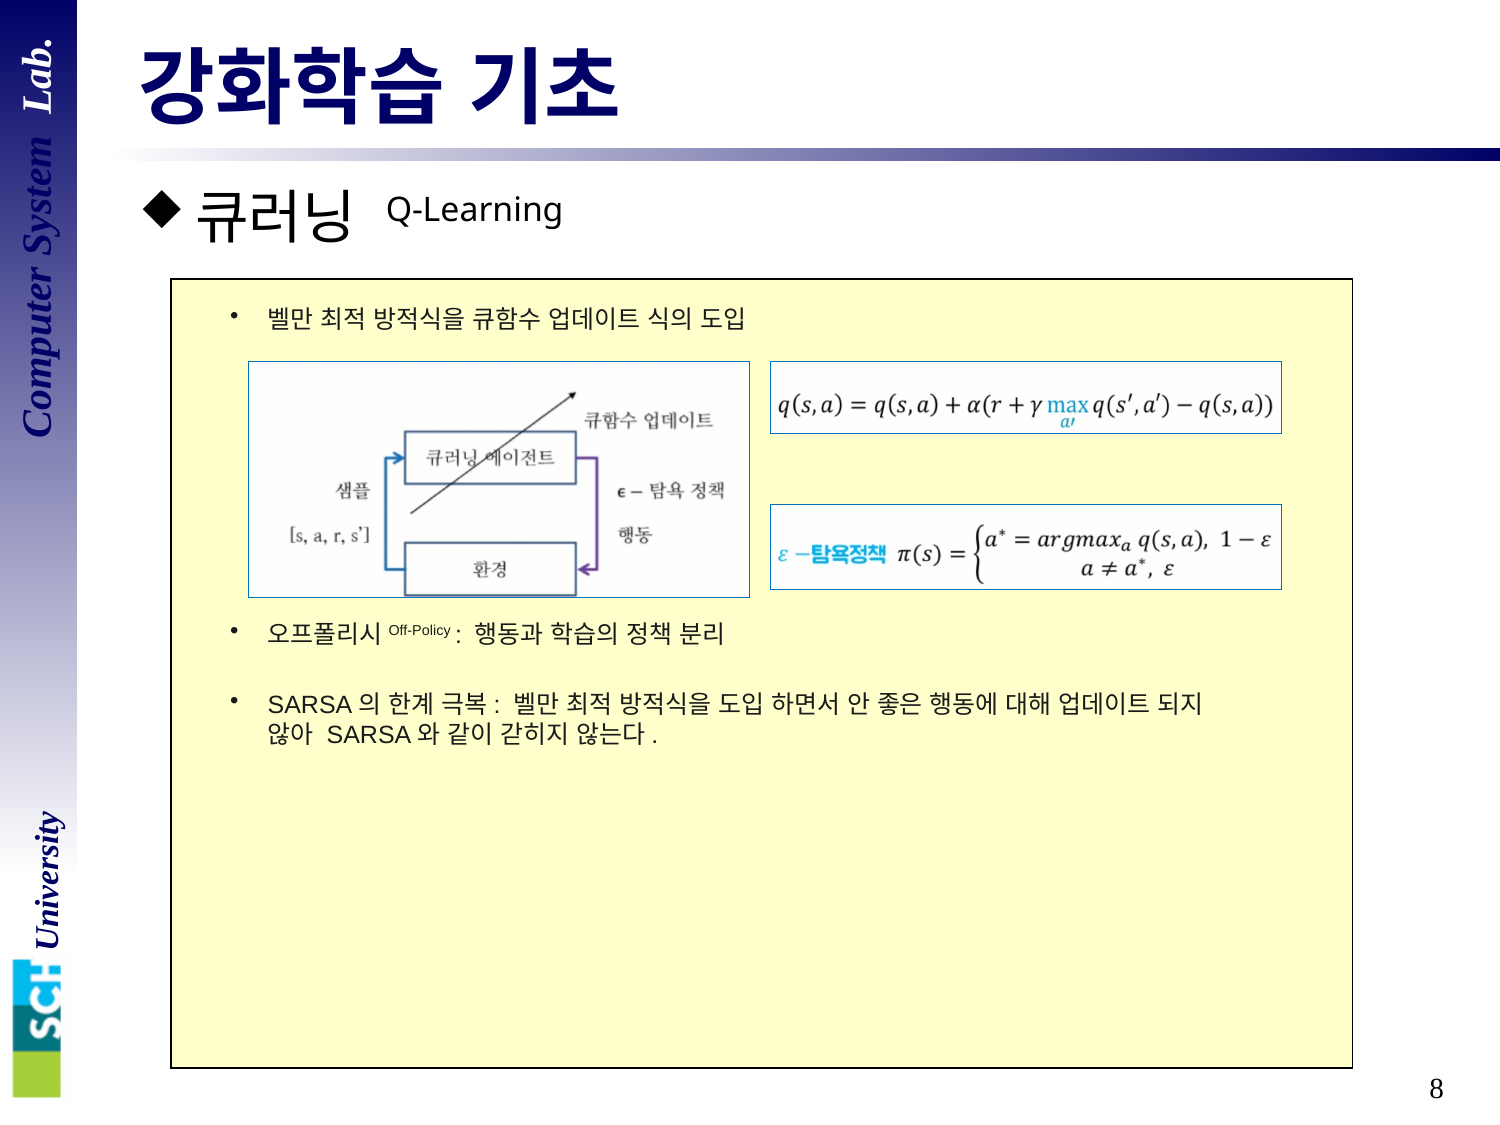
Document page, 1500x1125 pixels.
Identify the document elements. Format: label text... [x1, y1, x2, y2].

picture [5, 952, 69, 1104]
picture [770, 361, 1282, 434]
list 큐러닝 Q-Learning [123, 172, 1353, 280]
picture [770, 504, 1282, 590]
title 강화학습 기초 [123, 25, 1460, 143]
text_box [171, 280, 1353, 1068]
text_box 벨만 최적 방적식을 큐함수 업데이트 식의 도입 오프폴리시Off-Policy : 행동과 학습의 정책 분리 SARSA의 한계 극복: 벨만 최적 방적식을 도입 하면서 안 좋은 행동에 대해 업데이트 되지 않아 SARSA와 같이 갇히지 않는다. [112, 296, 1223, 1109]
text_box [277, 97, 1500, 173]
picture [248, 361, 750, 598]
